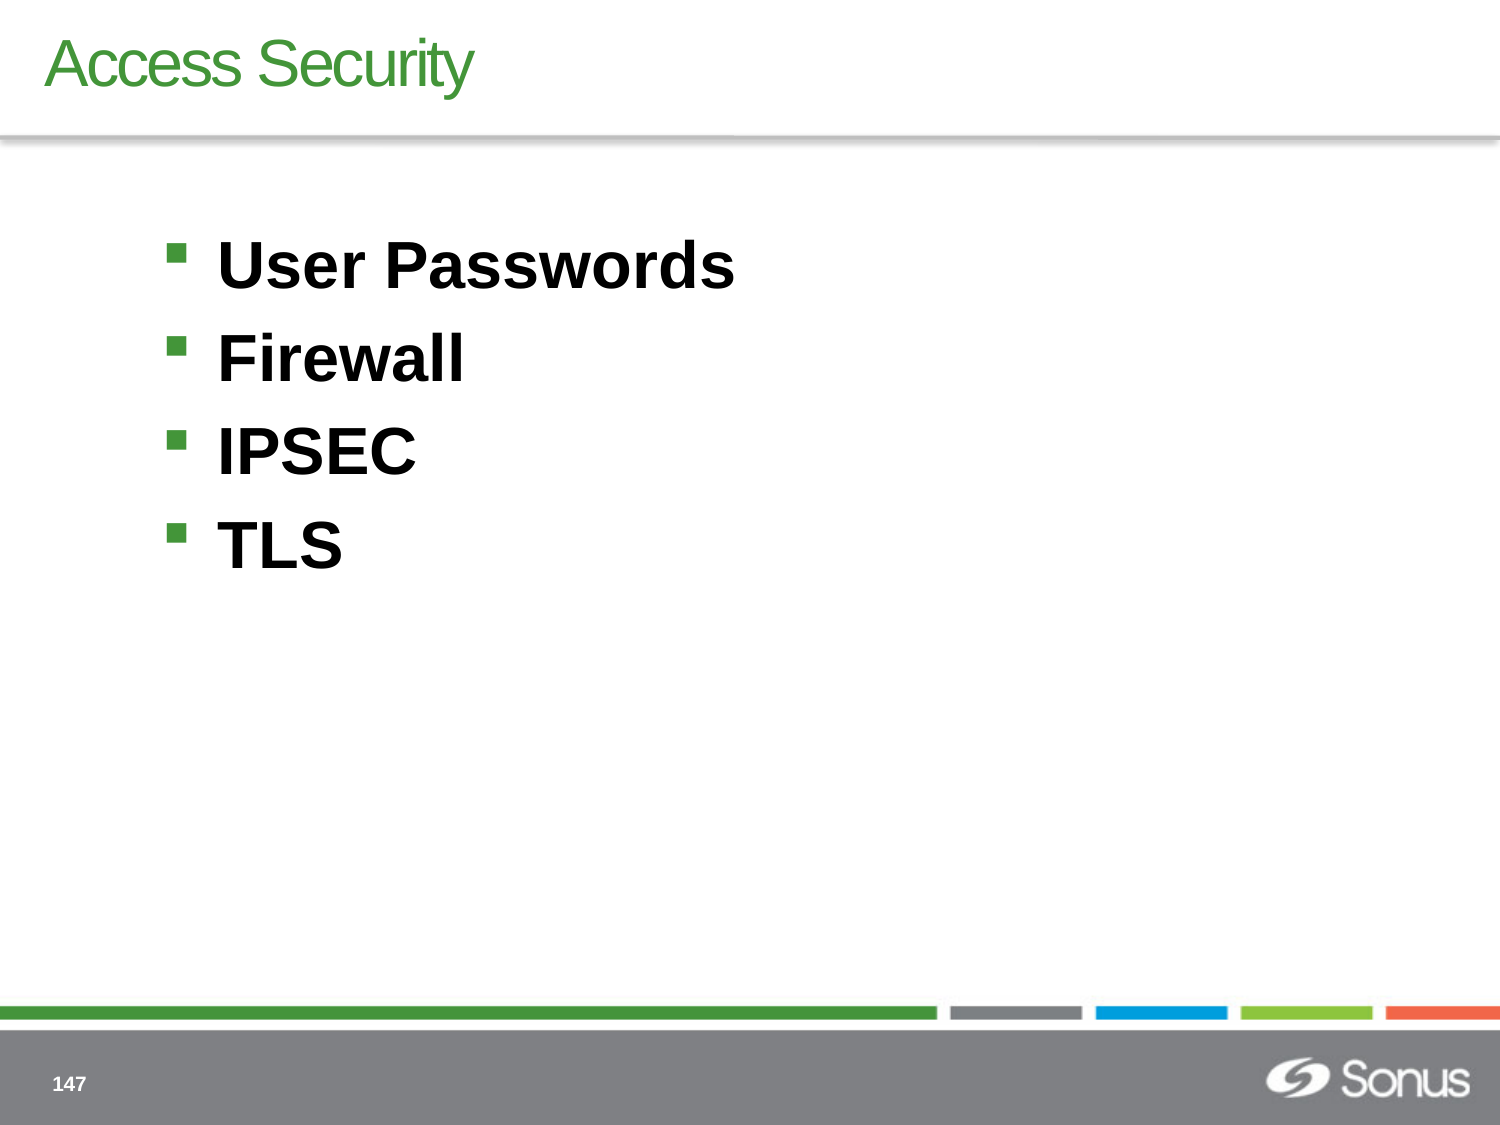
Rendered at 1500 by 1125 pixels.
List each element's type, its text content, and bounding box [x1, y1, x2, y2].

title Access Security [29, 24, 1471, 105]
picture [0, 140, 1500, 1125]
picture [0, 0, 1500, 135]
list User Passwords Firewall IPSEC TLS [146, 214, 1383, 919]
